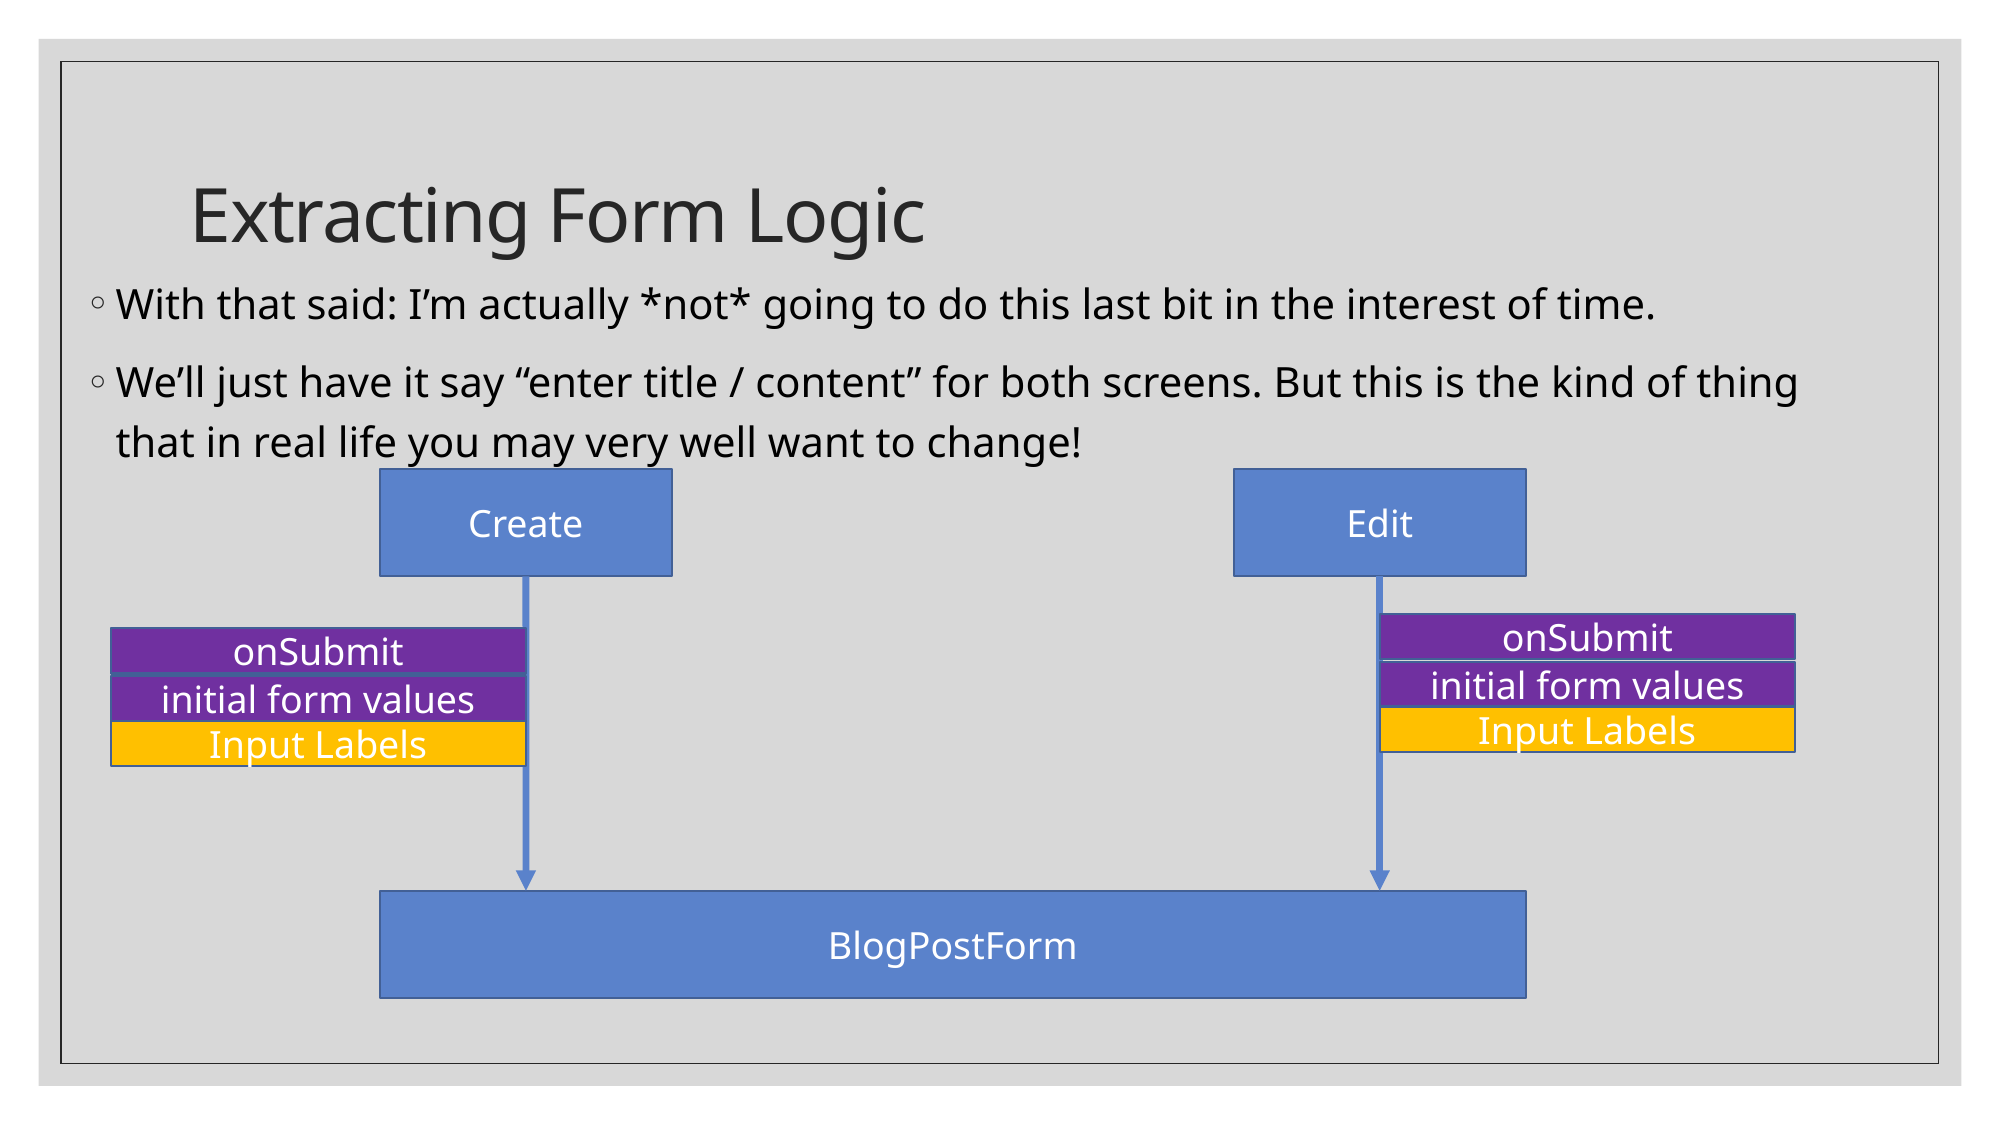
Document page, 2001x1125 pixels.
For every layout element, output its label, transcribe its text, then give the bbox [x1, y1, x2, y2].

text_box Create [379, 468, 673, 577]
text_box BlogPostForm [379, 890, 1527, 999]
text_box Edit [1233, 468, 1527, 577]
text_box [1379, 613, 1795, 752]
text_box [110, 627, 526, 767]
title Extracting Form Logic [174, 105, 1825, 259]
list With that said: I’m actually *not* going to do this last bit in the interest of time. We’ll just have it say “enter title / content” for both screens. But this is the kind of thing that in real life you may very well want to change! [70, 259, 1825, 999]
